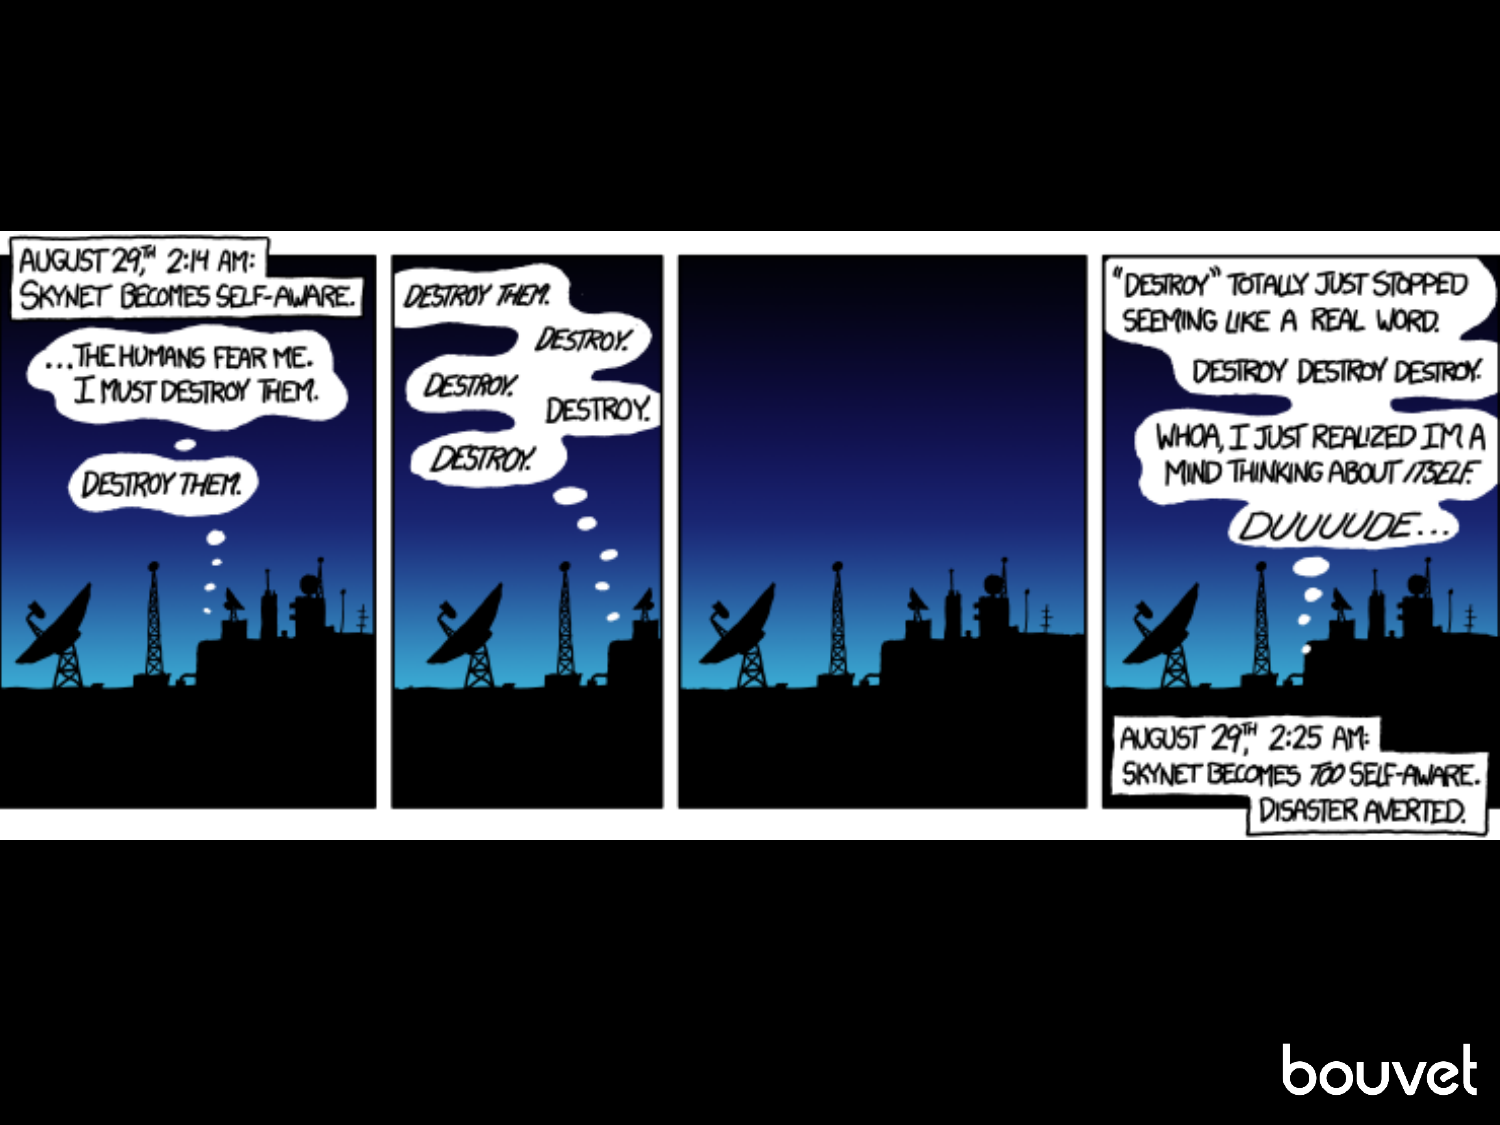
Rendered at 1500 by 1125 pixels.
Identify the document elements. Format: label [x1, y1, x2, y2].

picture [1245, 1022, 1500, 1115]
picture [0, 231, 1500, 841]
